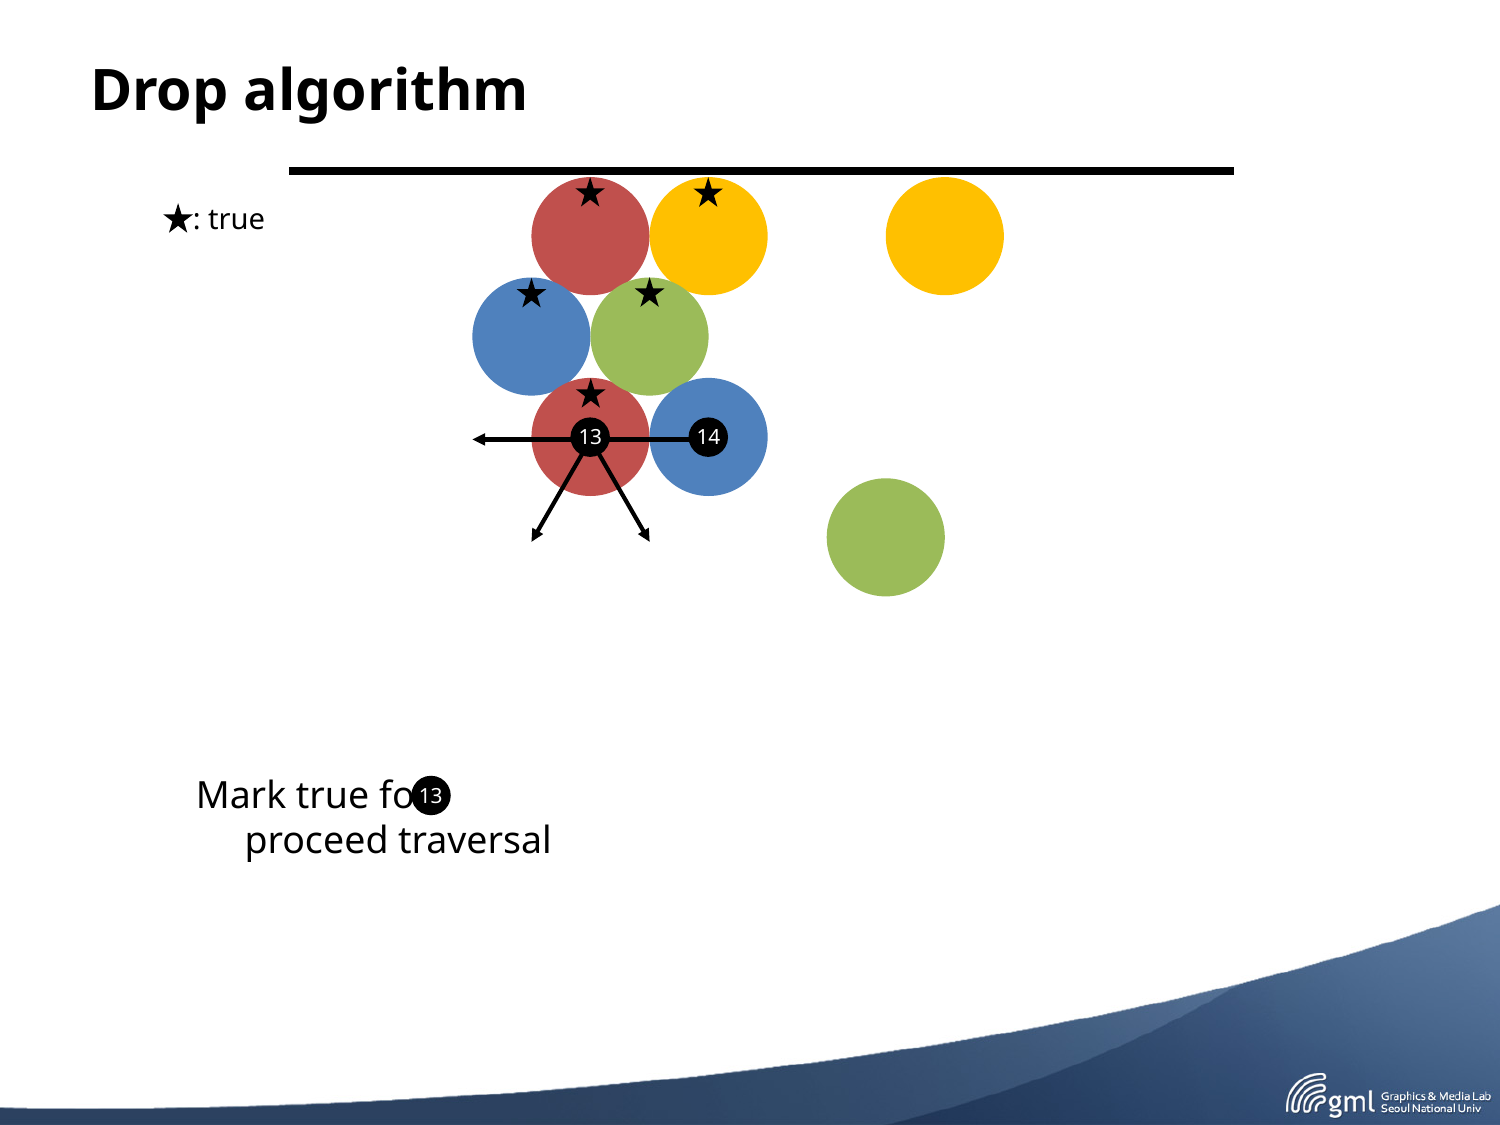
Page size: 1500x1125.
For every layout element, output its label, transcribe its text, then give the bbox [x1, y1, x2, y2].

picture [0, 0, 1500, 1125]
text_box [165, 763, 583, 870]
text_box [162, 193, 281, 245]
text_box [681, 416, 736, 458]
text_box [472, 431, 709, 550]
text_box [563, 416, 618, 458]
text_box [472, 176, 1005, 597]
title Drop algorithm [75, 45, 1425, 129]
